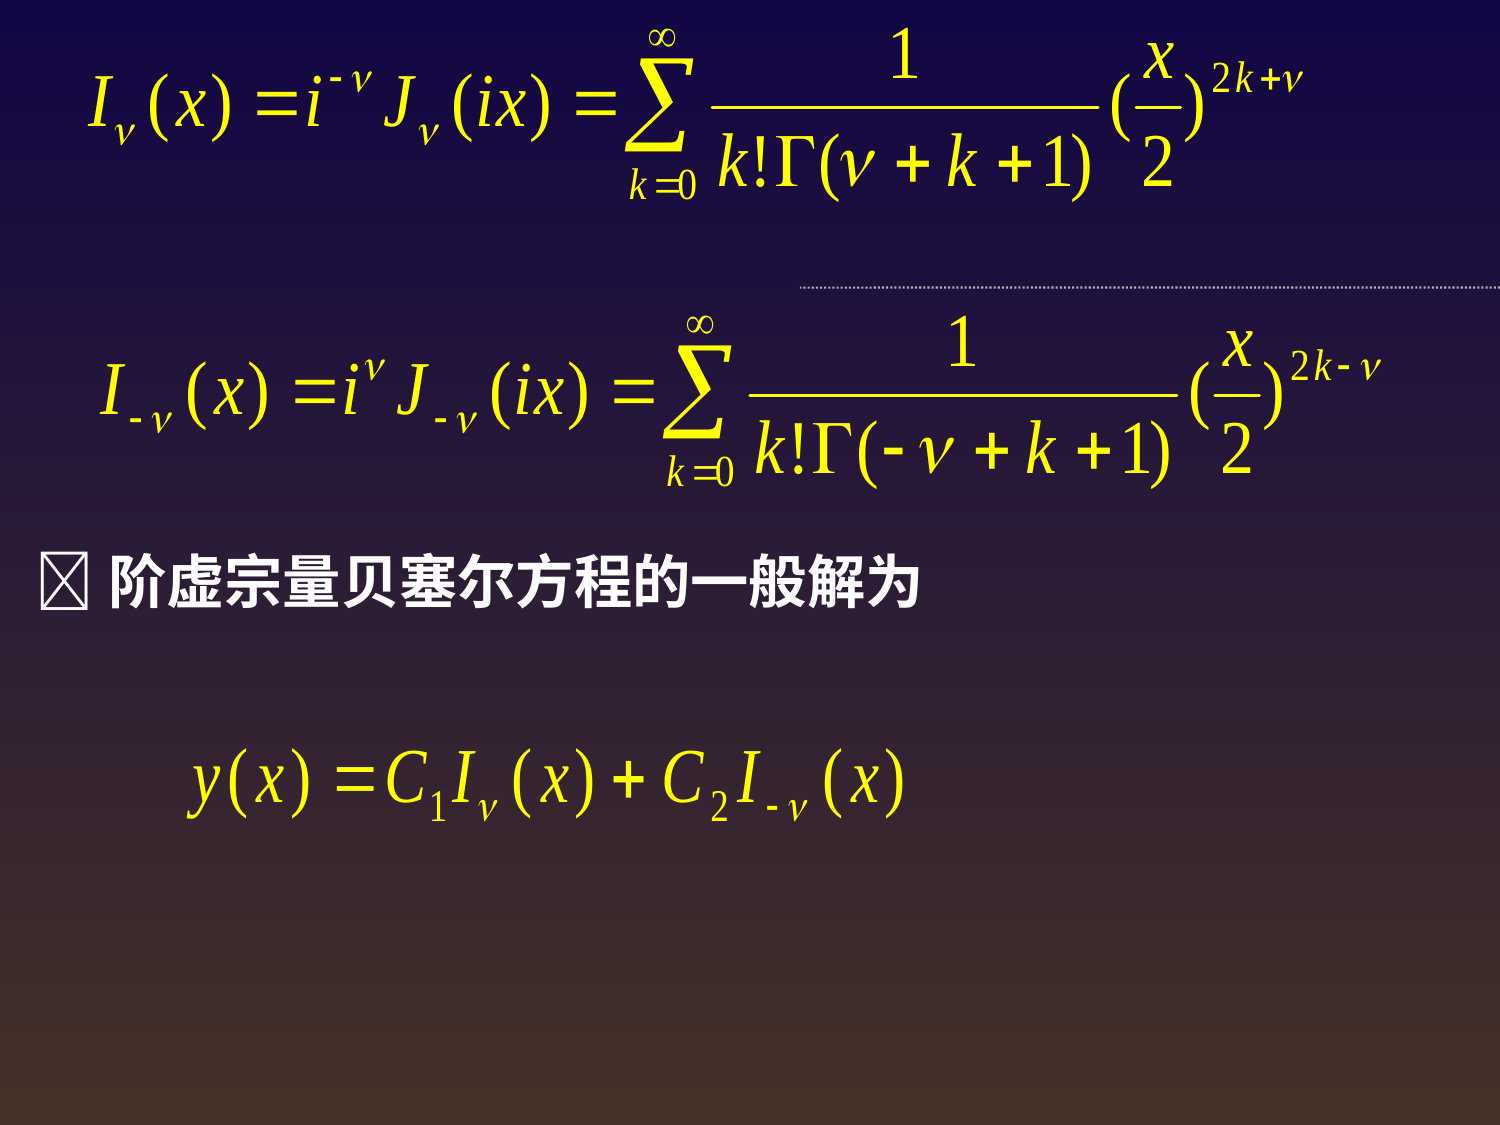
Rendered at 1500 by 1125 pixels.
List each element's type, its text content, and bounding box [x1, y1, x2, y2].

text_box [174, 724, 919, 838]
text_box 阶虚宗量贝塞尔方程的一般解为 [21, 537, 939, 623]
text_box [87, 287, 1403, 500]
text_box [74, 0, 1325, 212]
